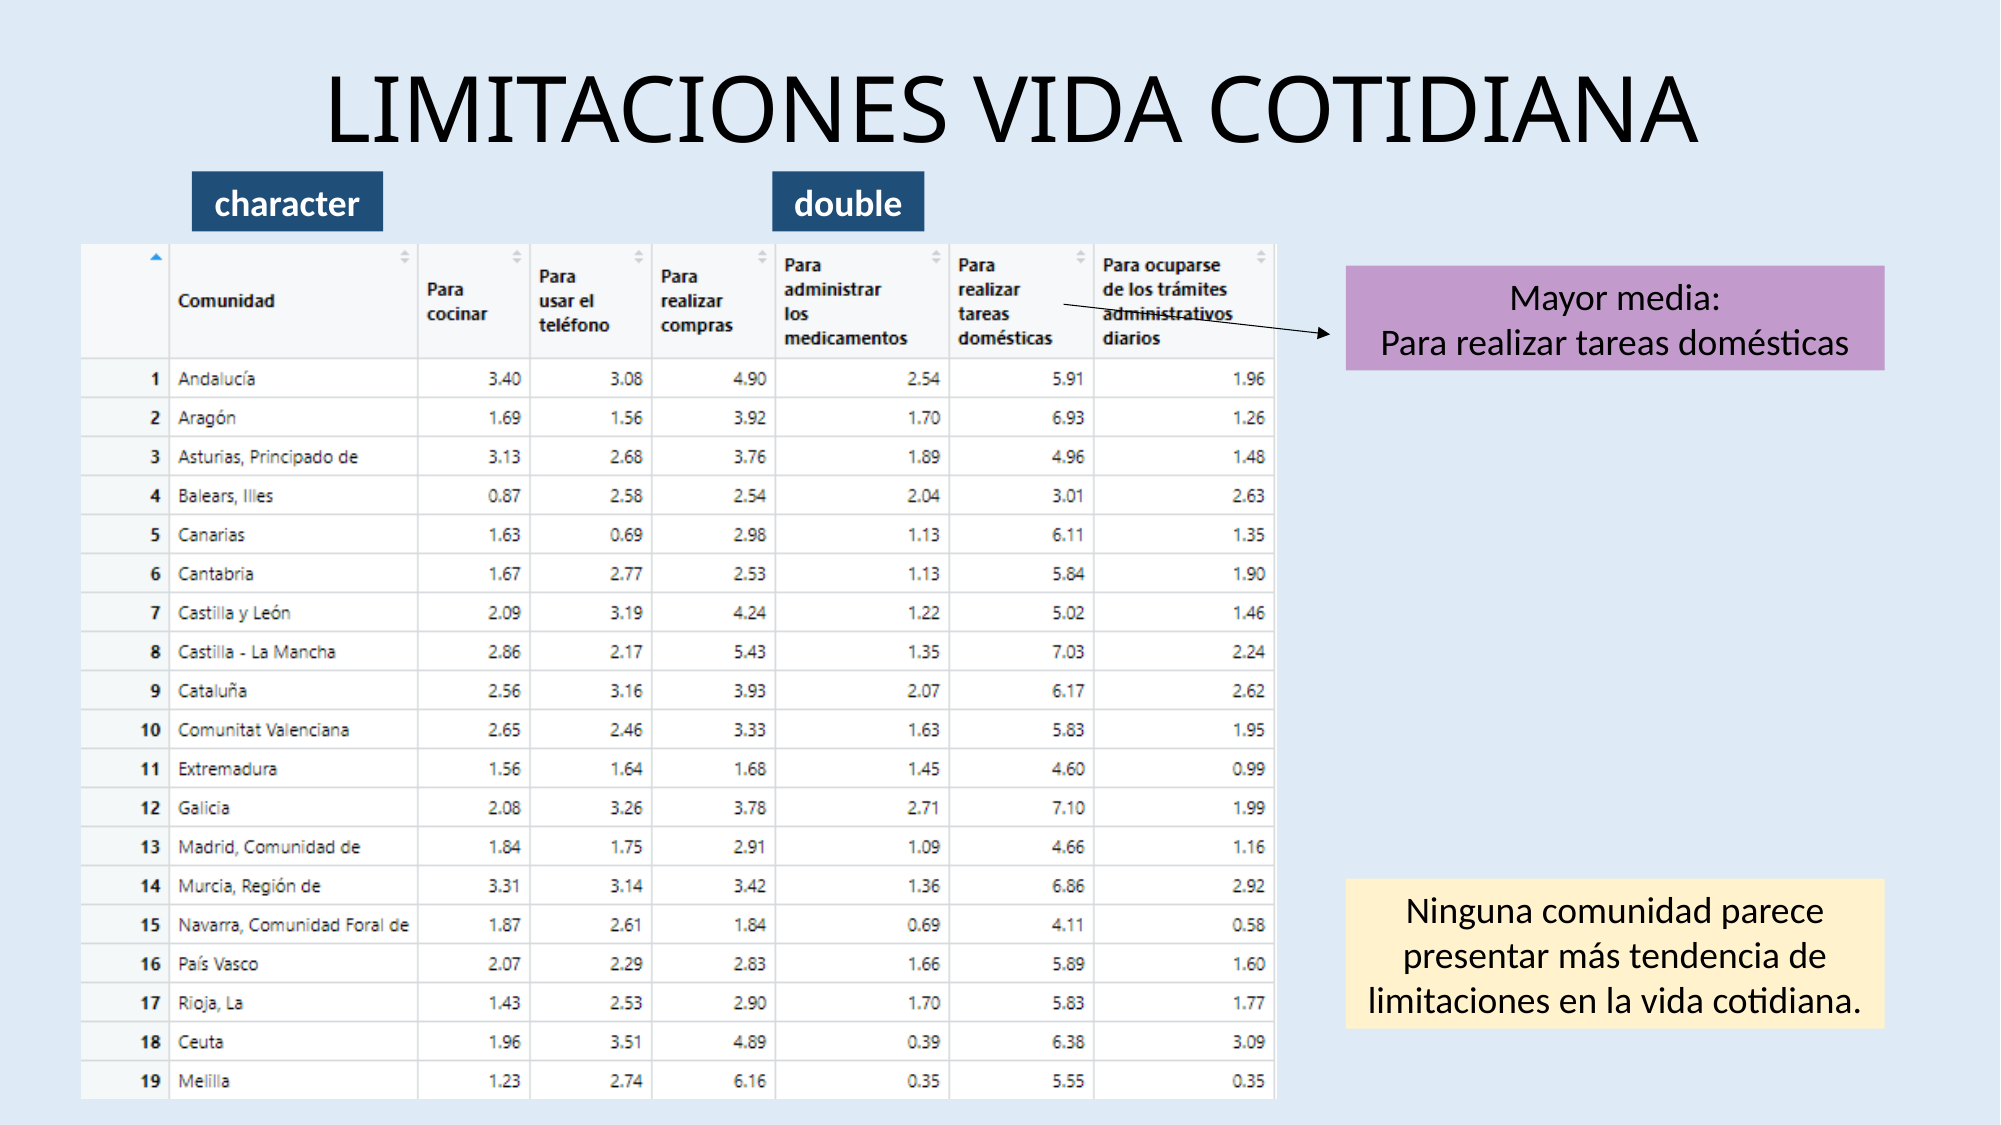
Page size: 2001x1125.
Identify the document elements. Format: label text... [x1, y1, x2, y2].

text_box LIMITACIONES VIDA COTIDIANA [149, 18, 1875, 208]
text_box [1063, 304, 1331, 335]
text_box character [191, 171, 384, 232]
text_box Mayor media: Para realizar tareas domésticas [1345, 265, 1885, 371]
text_box Ninguna comunidad parece presentar más tendencia de limitaciones en la vida cotidiana. [1345, 878, 1885, 1029]
picture [81, 244, 1277, 1099]
text_box double [772, 171, 925, 232]
